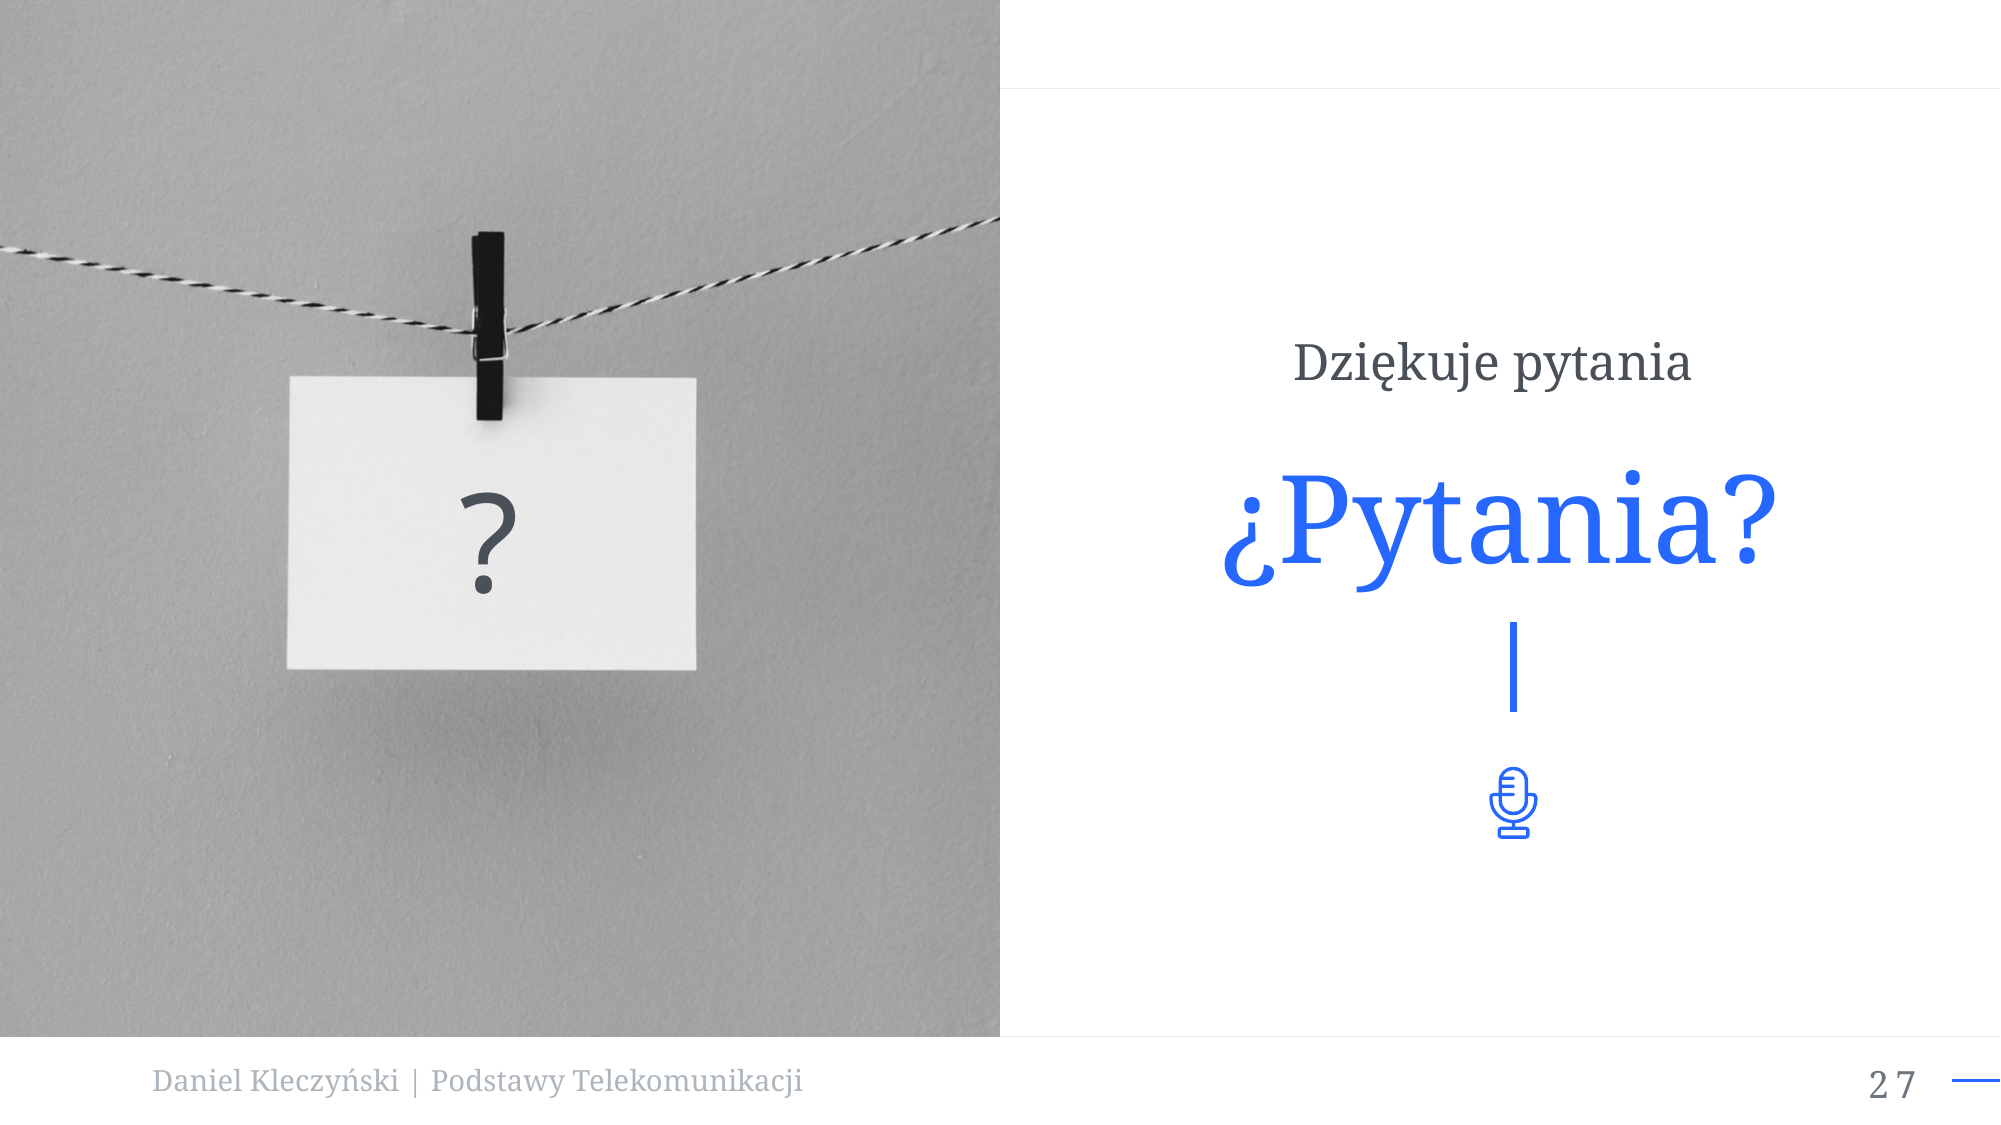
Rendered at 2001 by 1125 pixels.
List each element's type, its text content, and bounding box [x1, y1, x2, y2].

text_box Dziękuje pytania [1000, 323, 2000, 398]
list ¿Pytania? [1000, 433, 2000, 596]
text_box [1489, 766, 1538, 839]
picture [0, 0, 1000, 1037]
